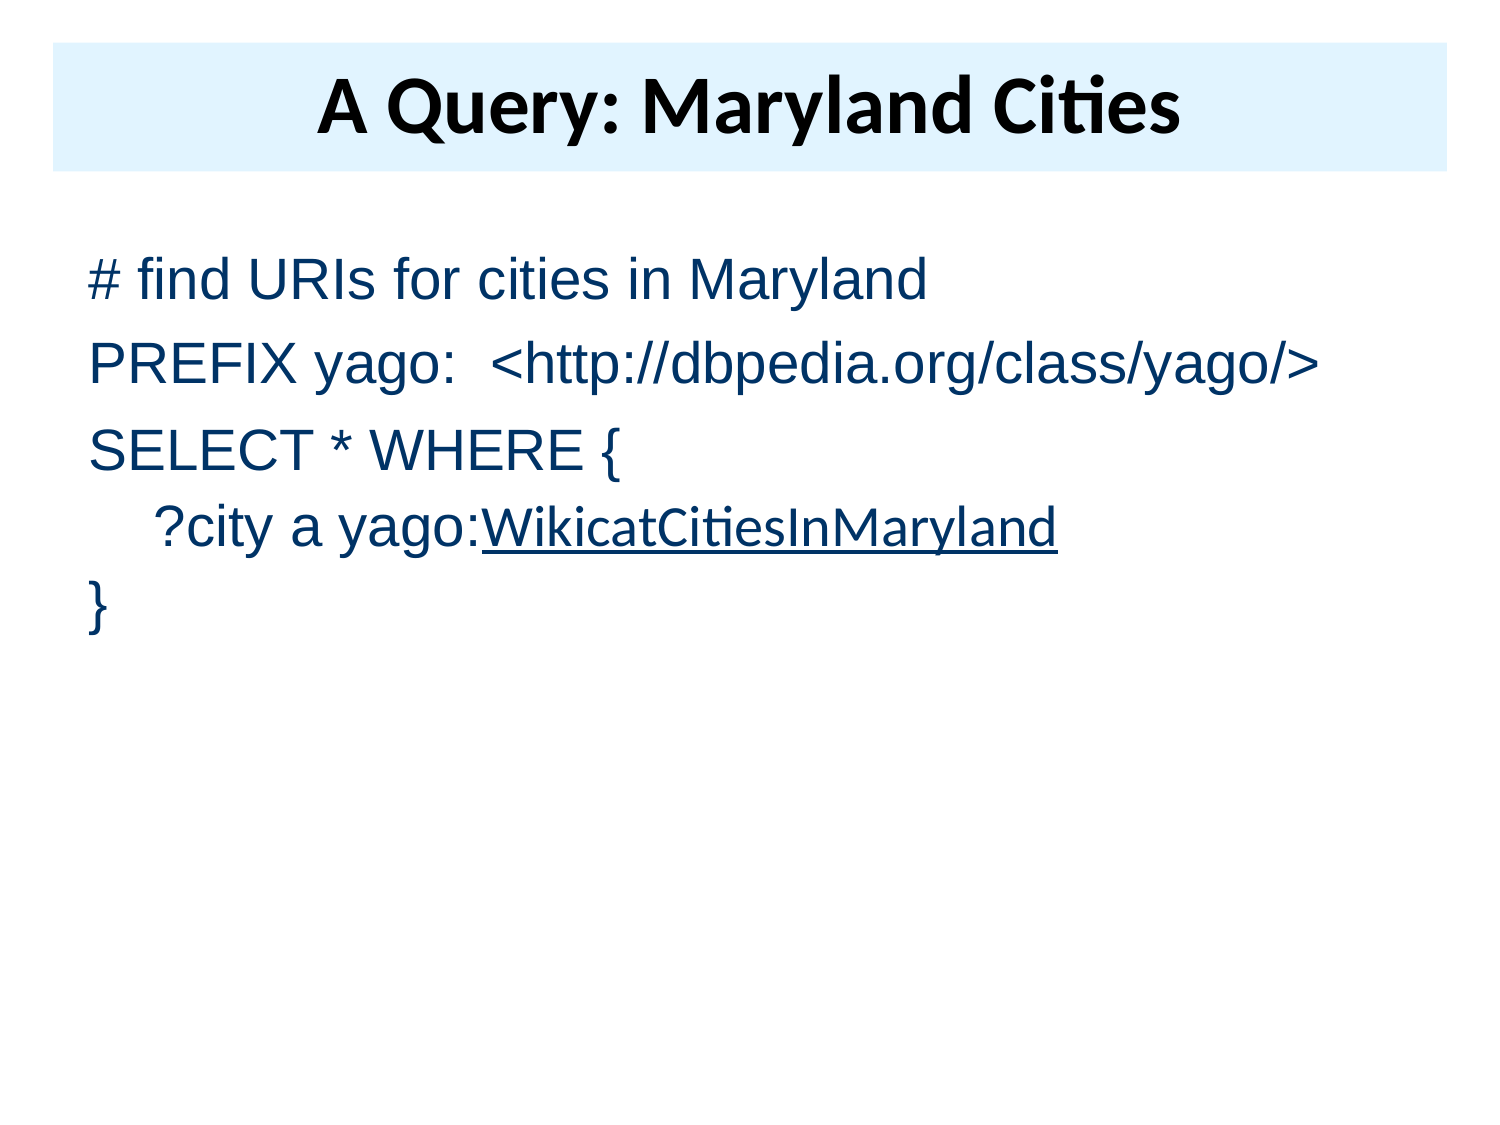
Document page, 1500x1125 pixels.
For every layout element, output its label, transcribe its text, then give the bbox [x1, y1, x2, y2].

title A Query: Maryland Cities [53, 42, 1447, 172]
list # find URIs for cities in Maryland PREFIX yago: <http://dbpedia.org/class/yago/> SELECT * WHERE { ?city a yago:WikicatCitiesInMaryland } [73, 220, 1444, 1035]
